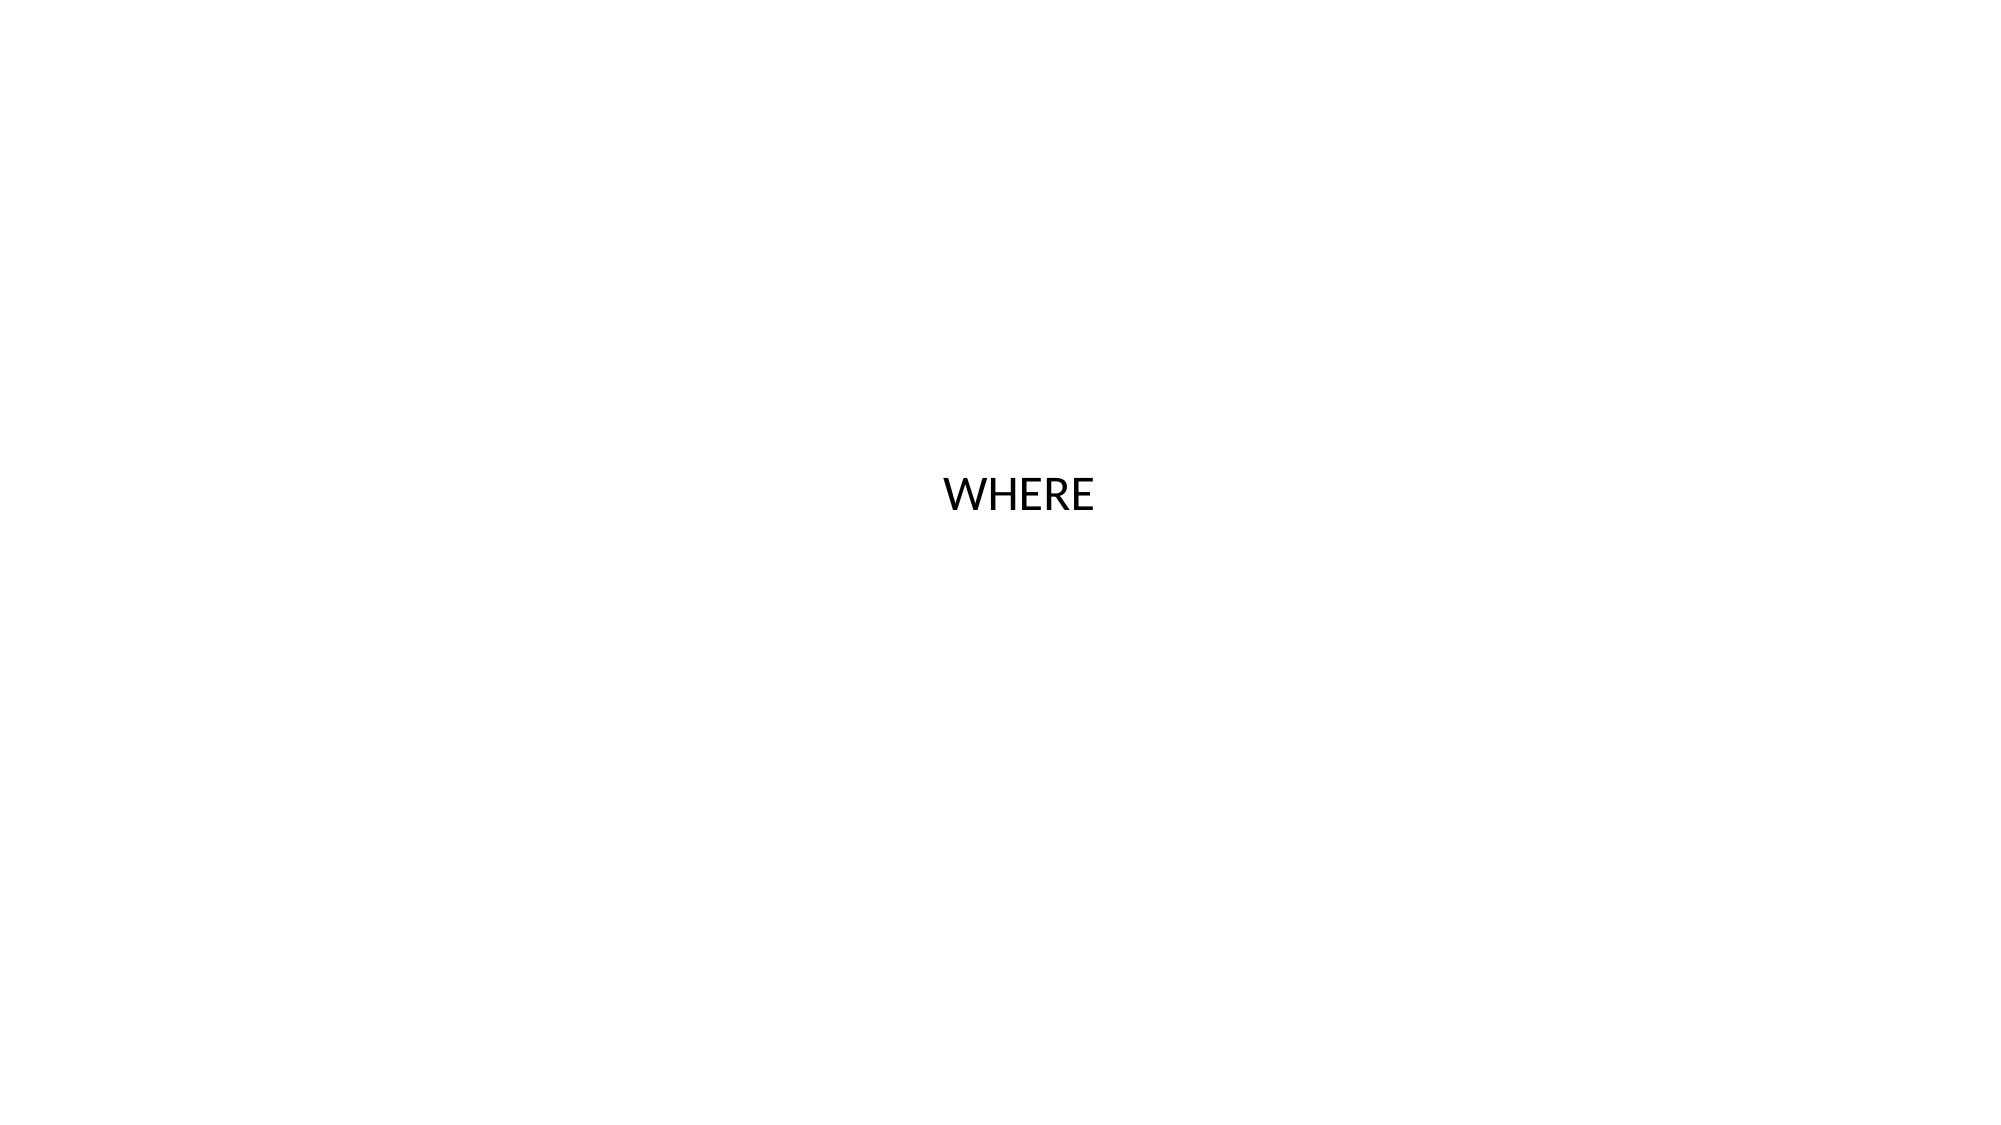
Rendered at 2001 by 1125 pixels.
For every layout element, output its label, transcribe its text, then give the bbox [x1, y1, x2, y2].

text_box WHERE [928, 453, 1111, 528]
